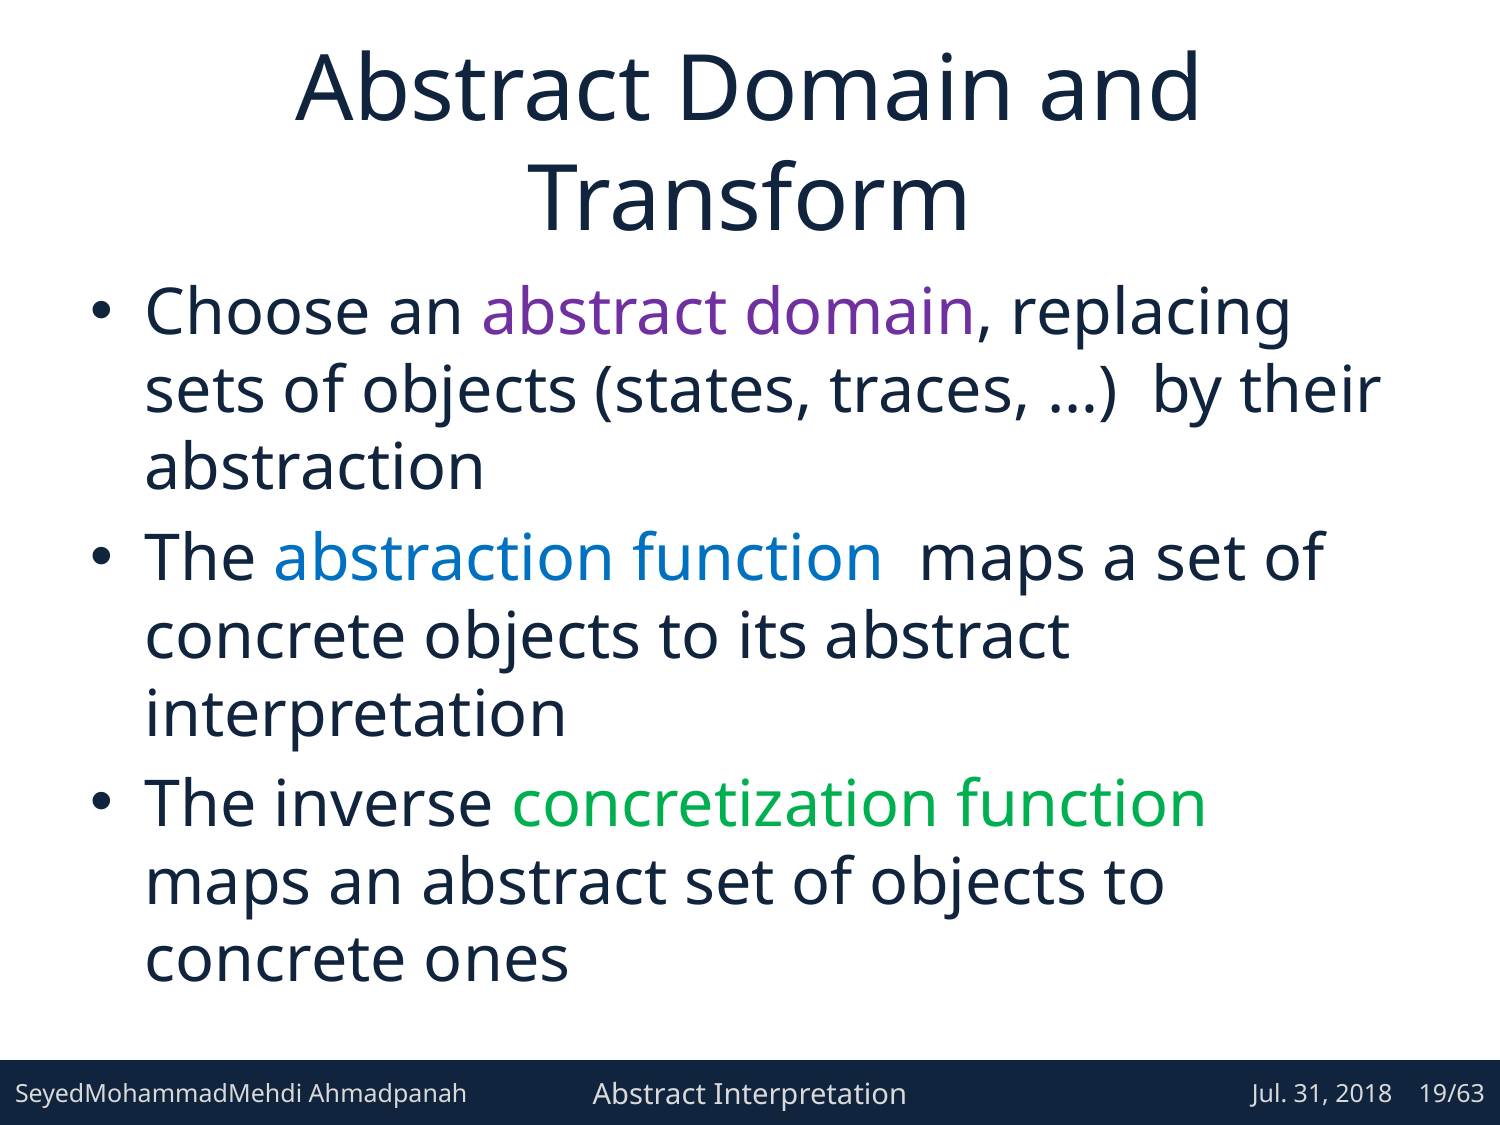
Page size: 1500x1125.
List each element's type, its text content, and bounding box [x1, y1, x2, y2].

title Abstract Domain and Transform [75, 45, 1425, 233]
